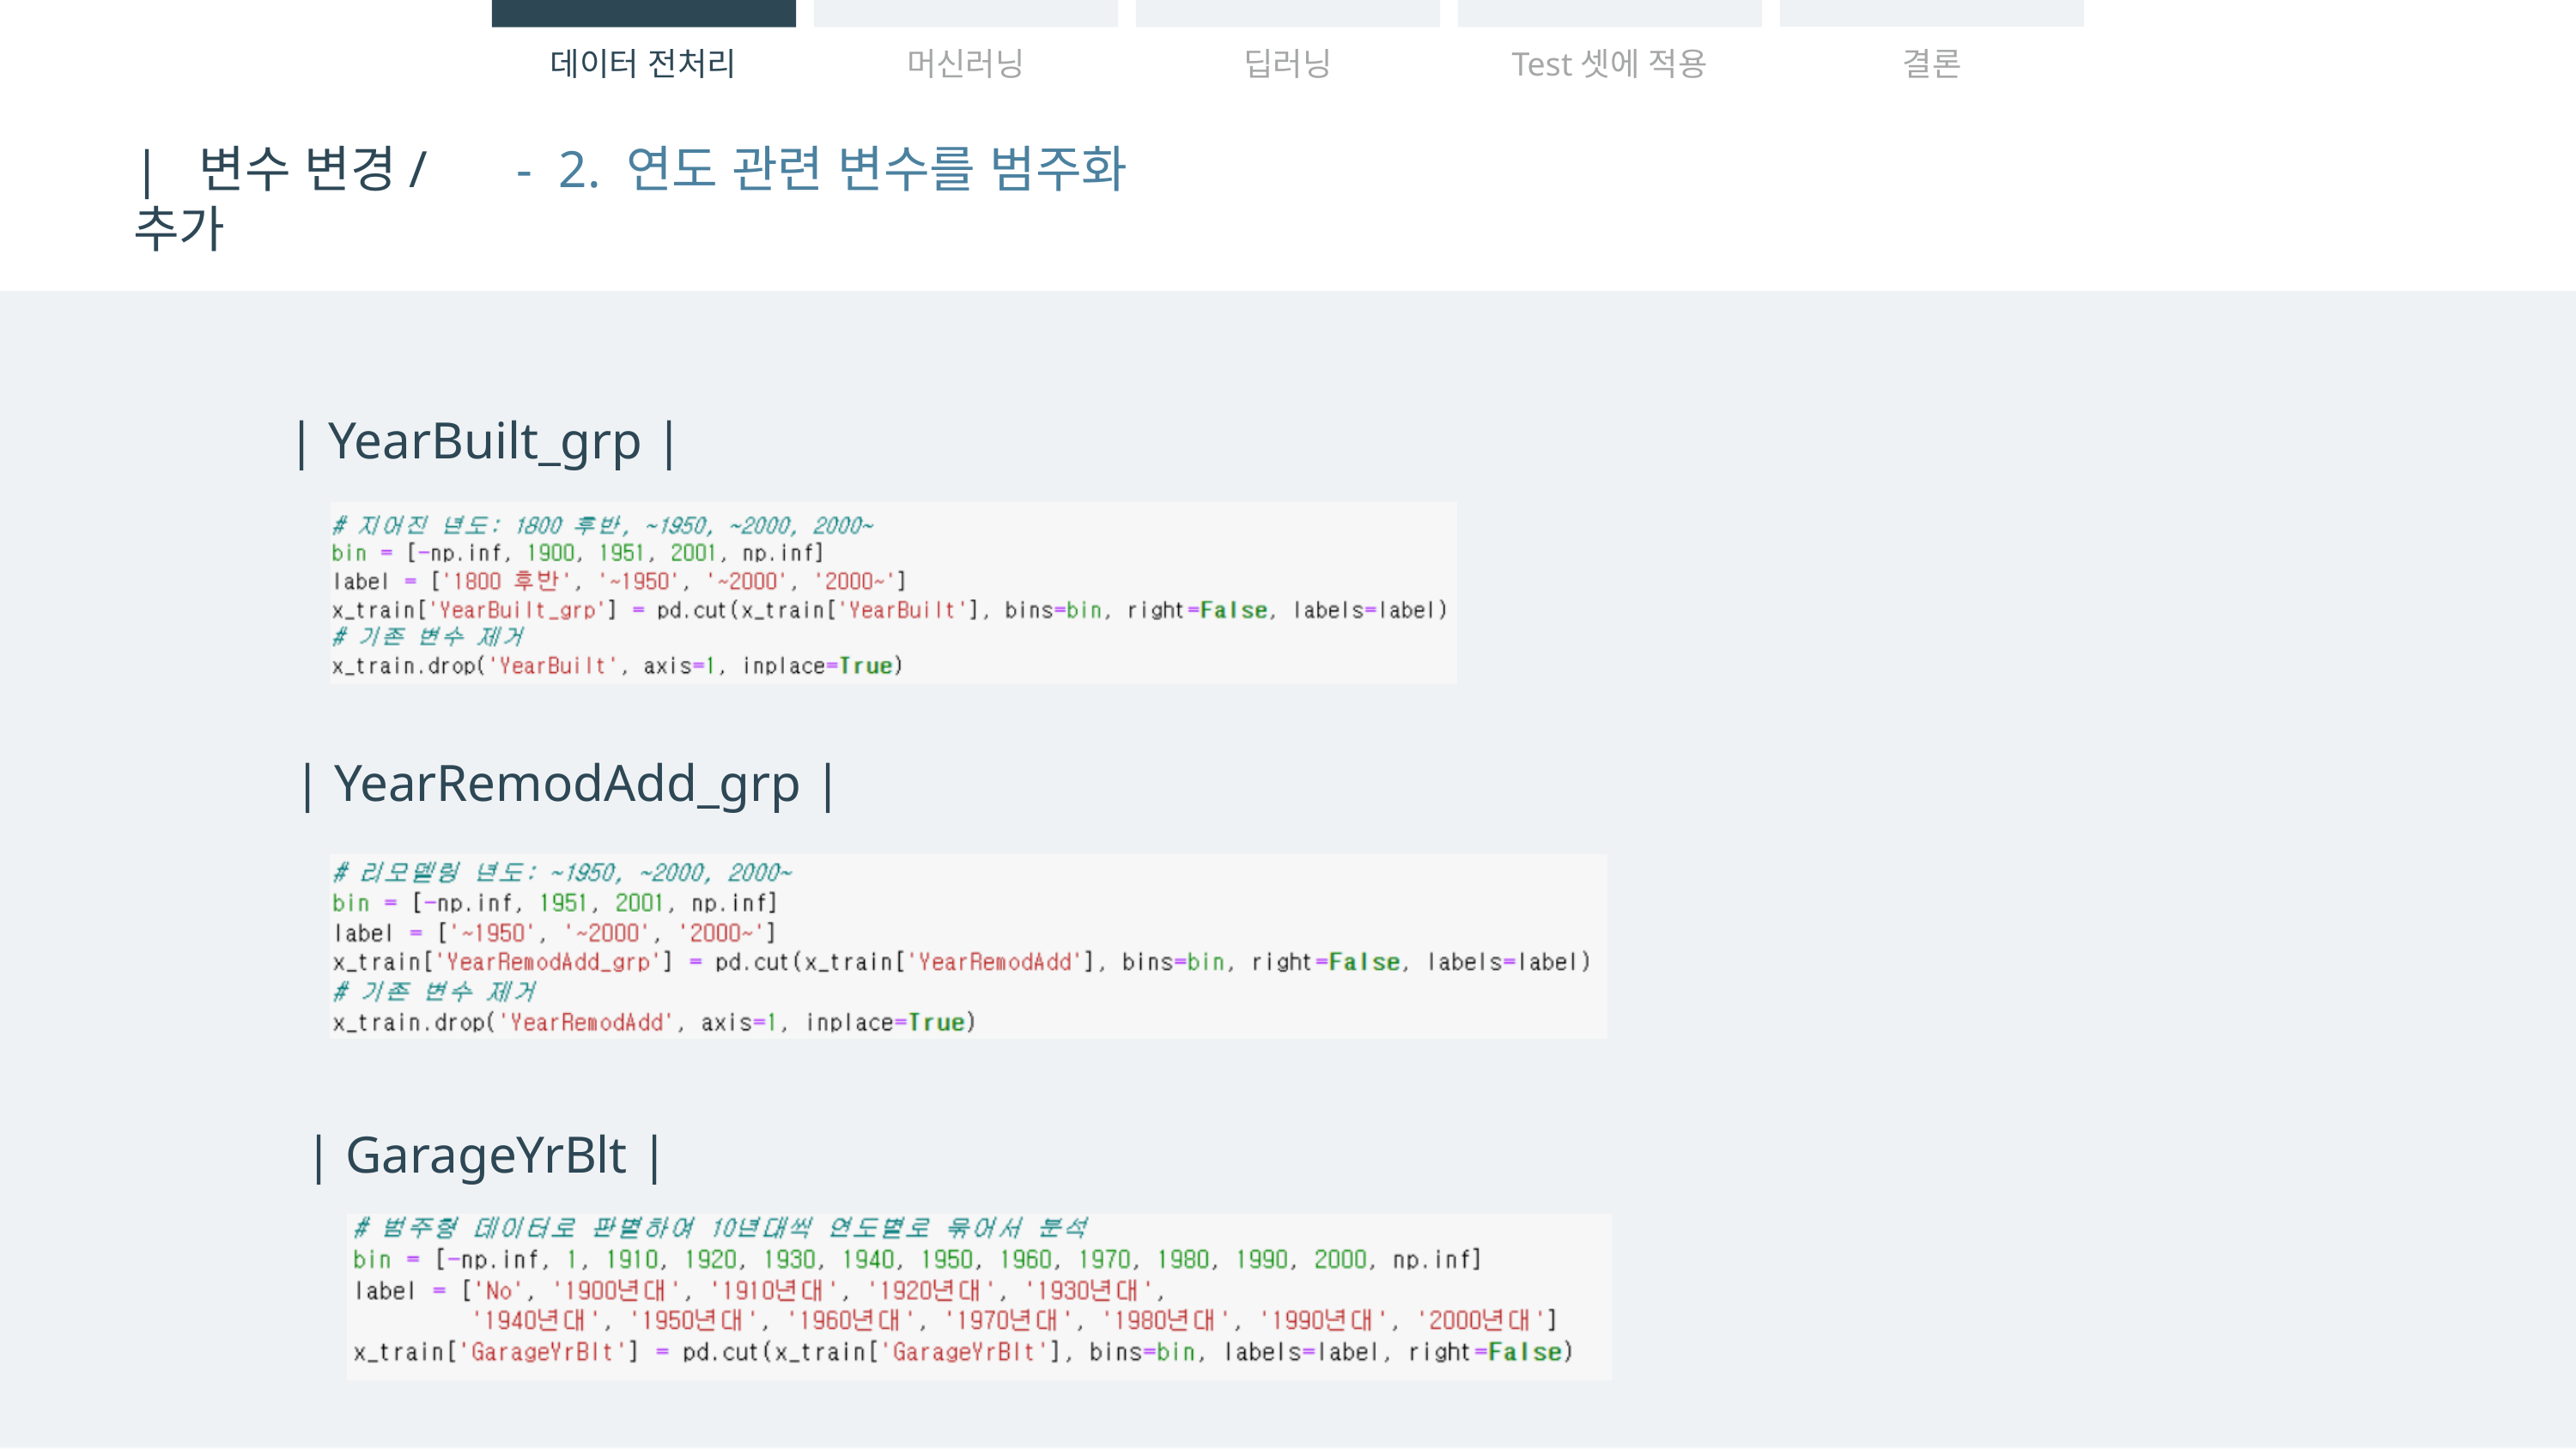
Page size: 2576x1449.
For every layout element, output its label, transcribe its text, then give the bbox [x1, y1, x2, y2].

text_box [347, 1214, 1612, 1381]
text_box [491, 0, 2085, 90]
text_box | 변수 변경/추가 [120, 130, 543, 264]
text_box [331, 502, 1458, 685]
text_box - 2. 연도 관련 변수를 범주화 [543, 130, 1311, 204]
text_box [330, 854, 1607, 1040]
picture [0, 291, 2576, 1449]
